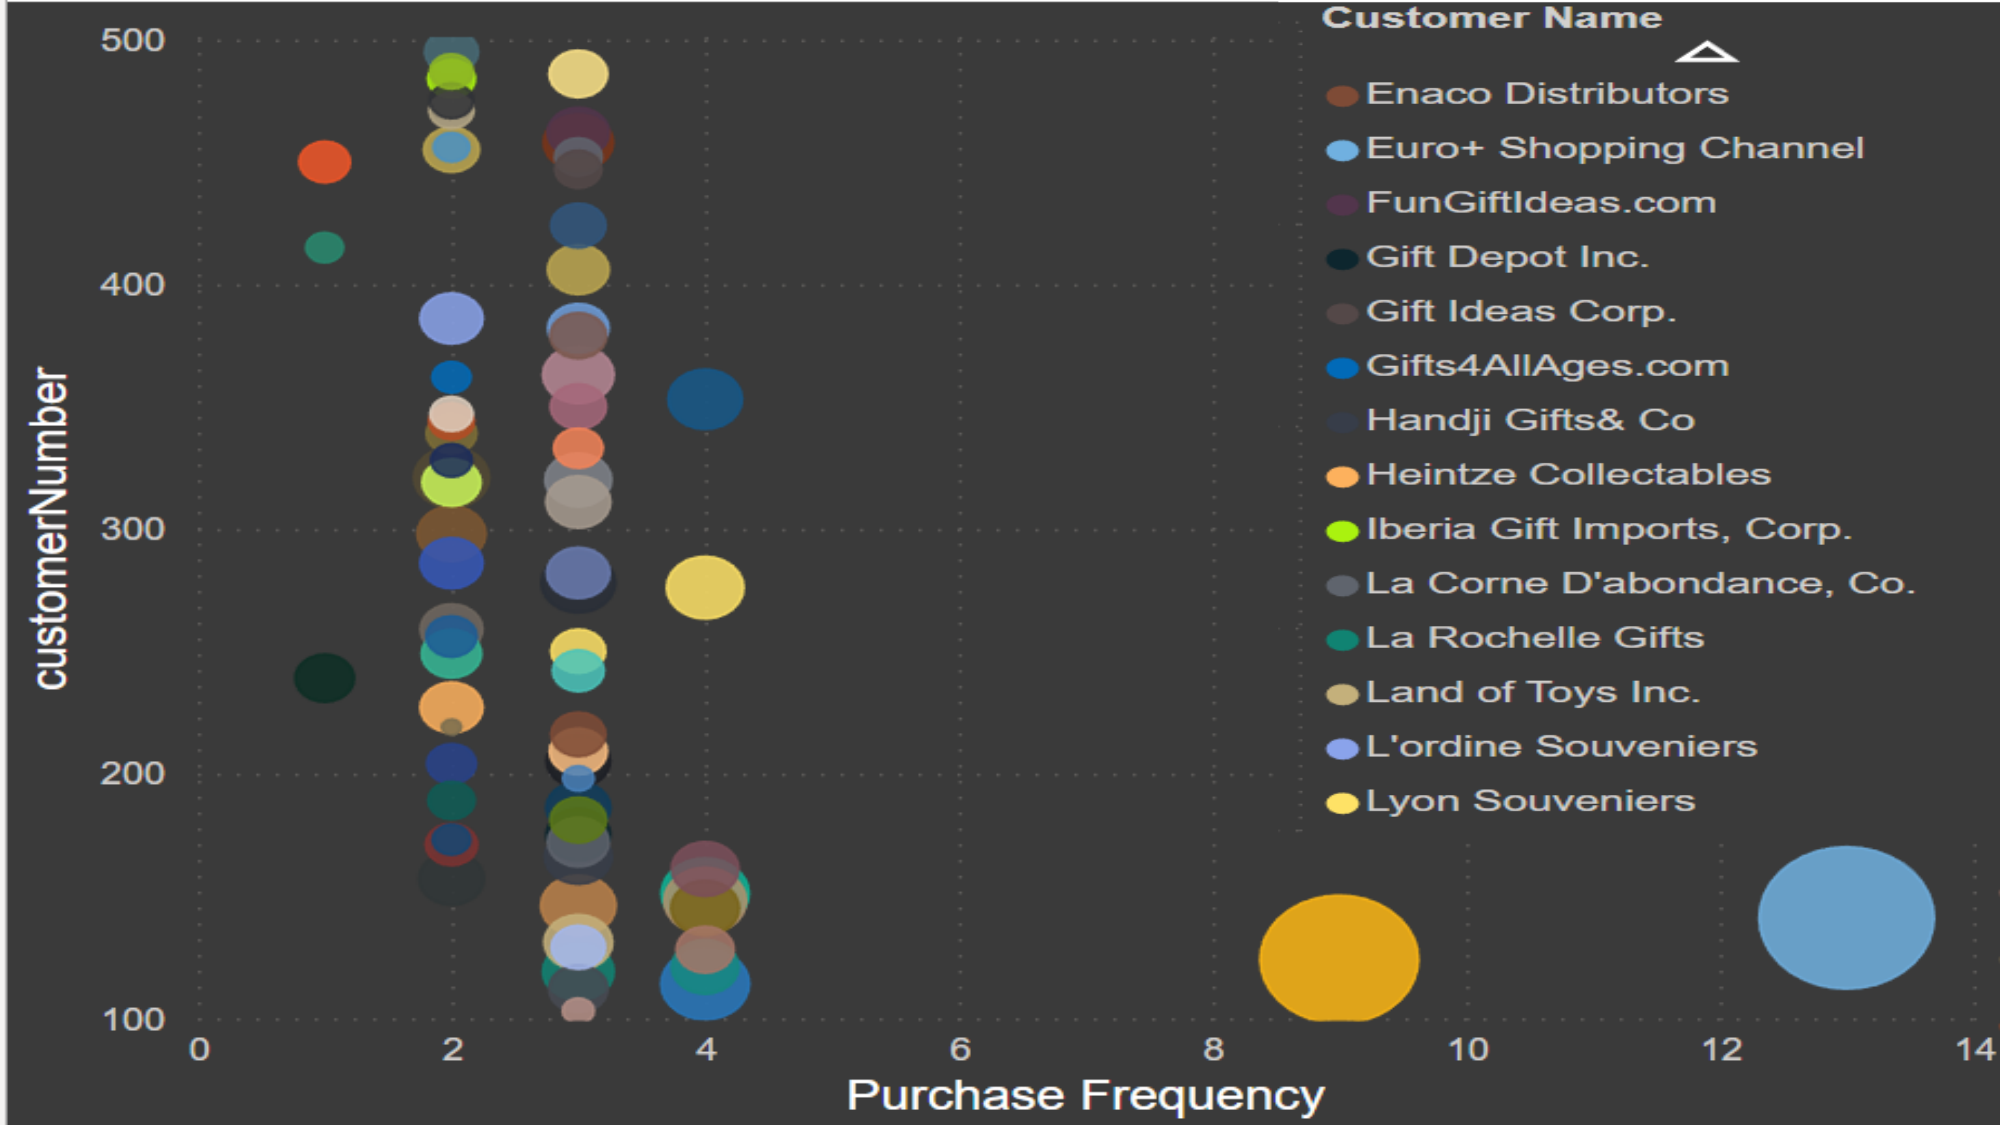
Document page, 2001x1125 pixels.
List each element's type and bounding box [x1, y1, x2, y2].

list [0, 0, 2000, 1125]
picture [1278, 0, 2000, 843]
